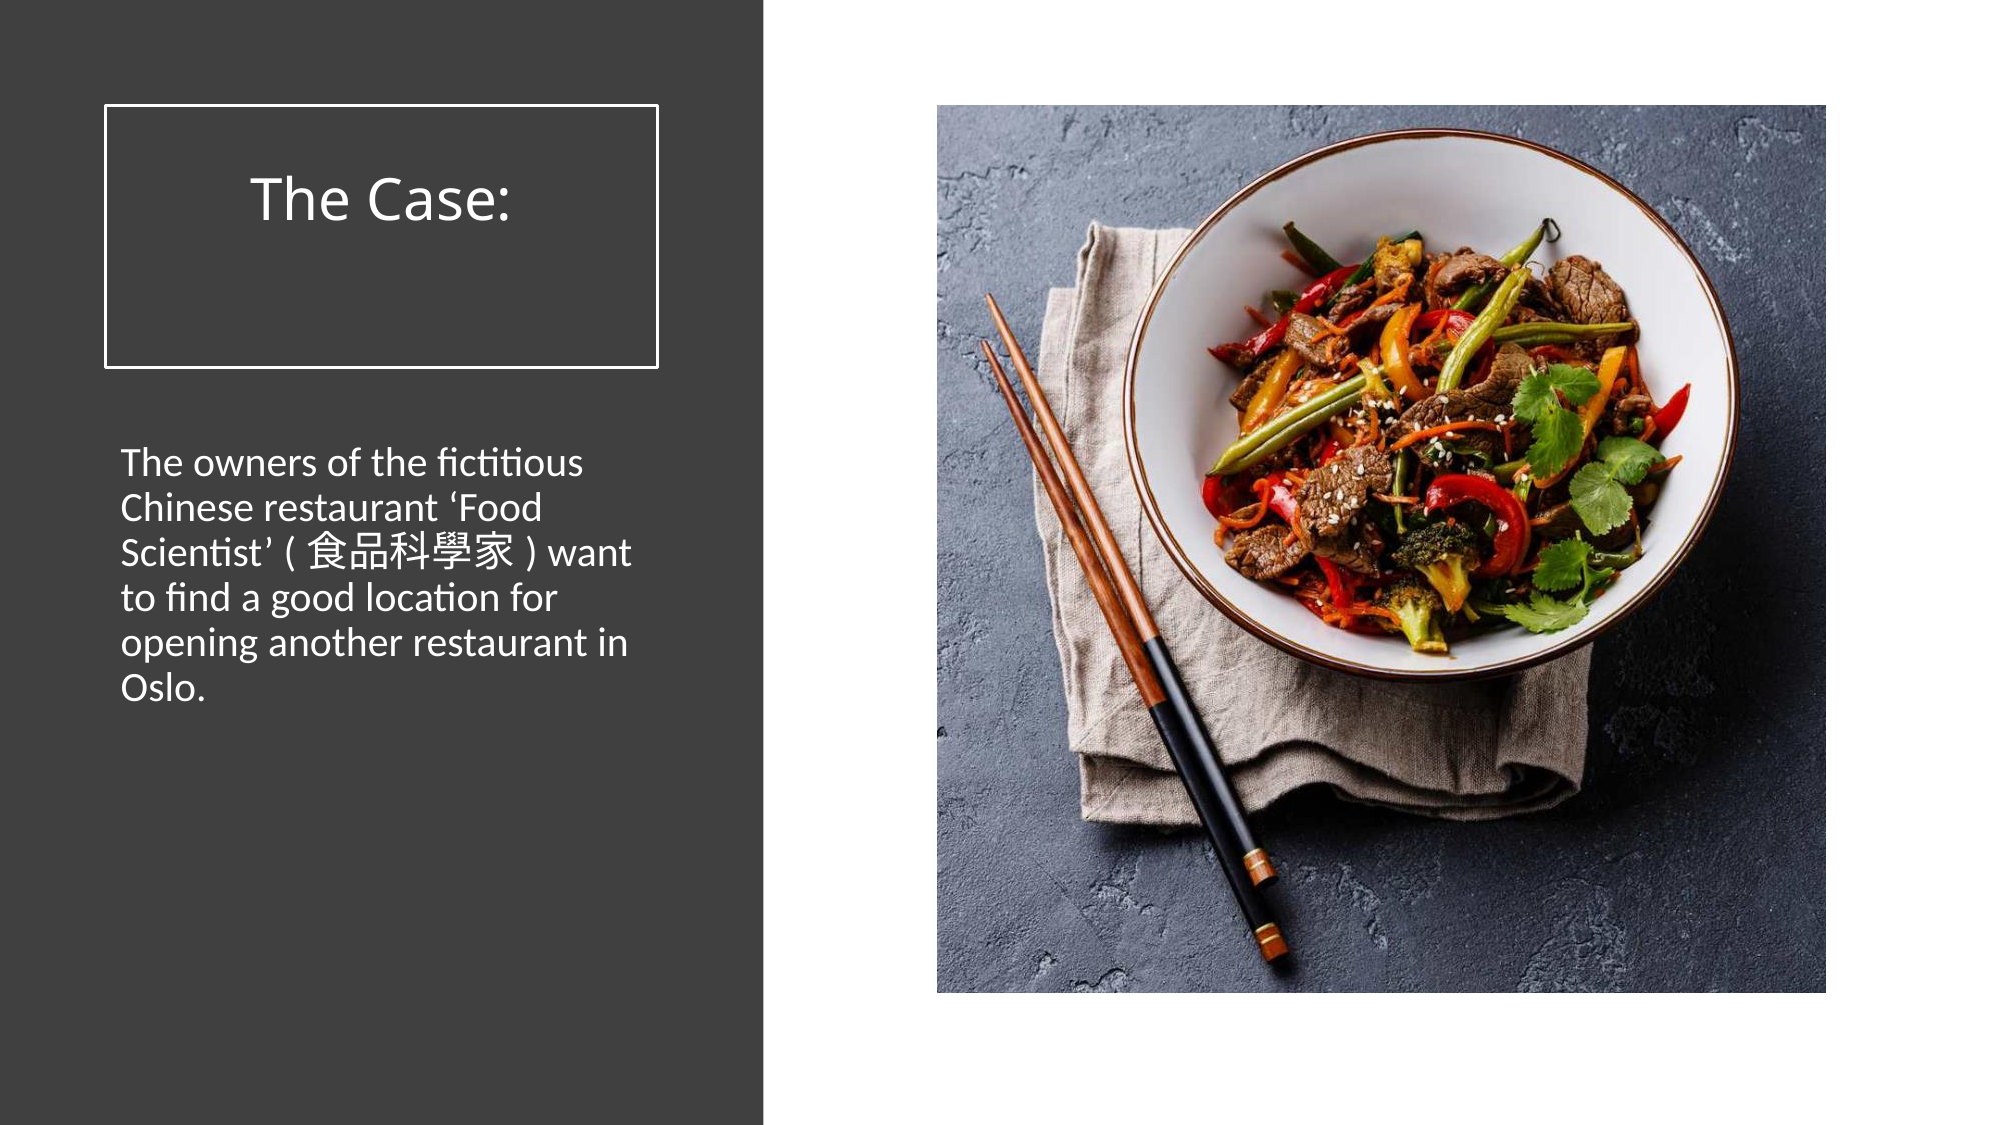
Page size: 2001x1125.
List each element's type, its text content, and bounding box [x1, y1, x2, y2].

list The owners of the fictitious Chinese restaurant ‘Food Scientist’ (食品科學家) want to find a good location for opening another restaurant in Oslo. [105, 432, 658, 994]
title The Case: [105, 105, 658, 368]
text_box [0, 0, 764, 1125]
picture [937, 105, 1826, 993]
